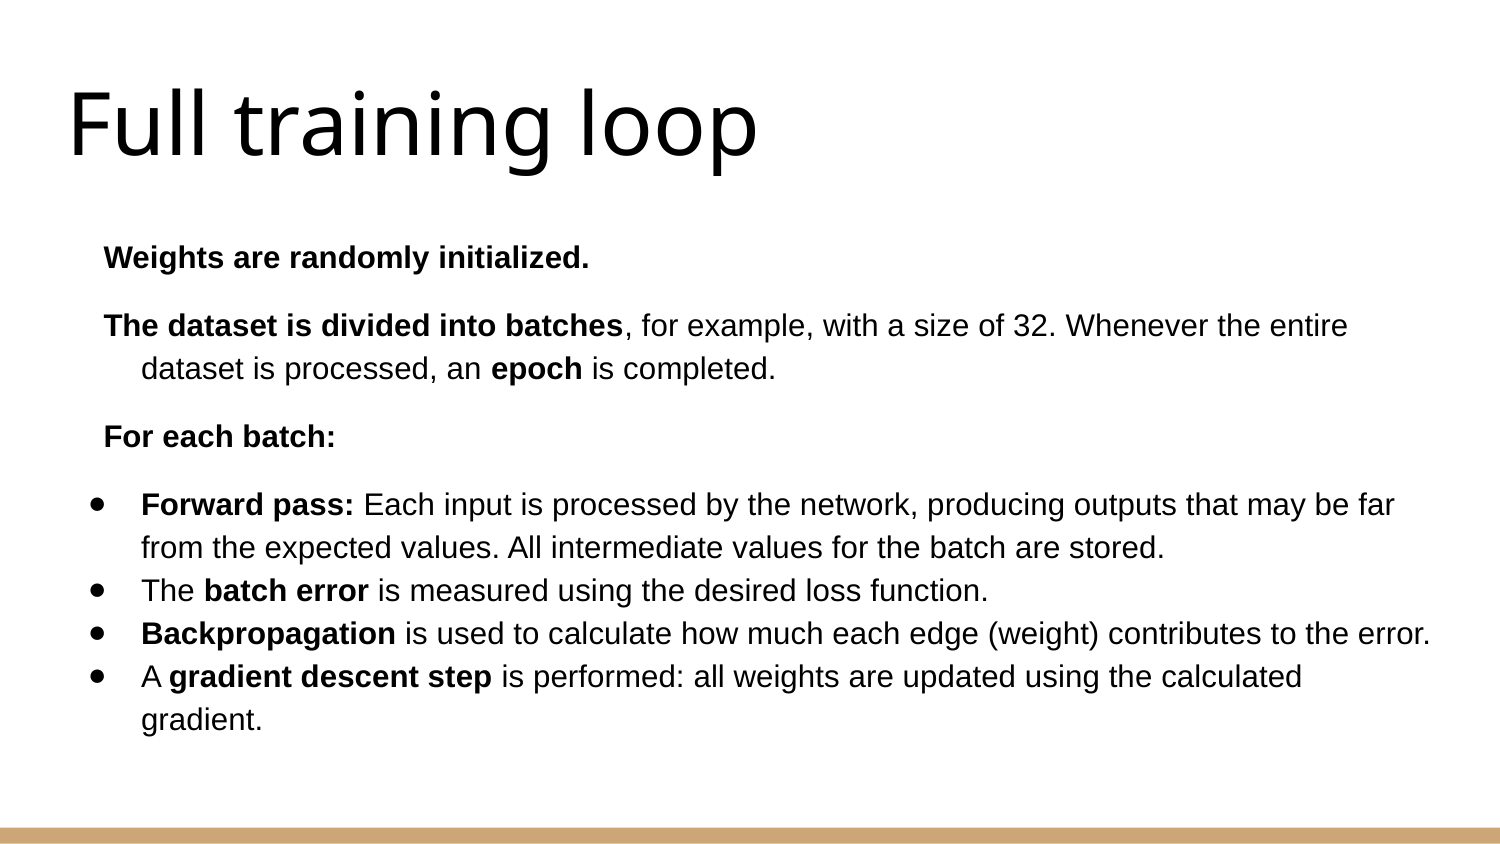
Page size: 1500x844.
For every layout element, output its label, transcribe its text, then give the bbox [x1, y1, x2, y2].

text_box Weights are randomly initialized. The dataset is divided into batches, for example, with a size of 32. Whenever the entire dataset is processed, an epoch is completed. For each batch: Forward pass: Each input is processed by the network, producing outputs that may be far from the expected values. All intermediate values for the batch are stored. The batch error is measured using the desired loss function. Backpropagation is used to calculate how much each edge (weight) contributes to the error. A gradient descent step is performed: all weights are updated using the calculated gradient. [51, 216, 1449, 767]
title Full training loop [51, 51, 1449, 189]
